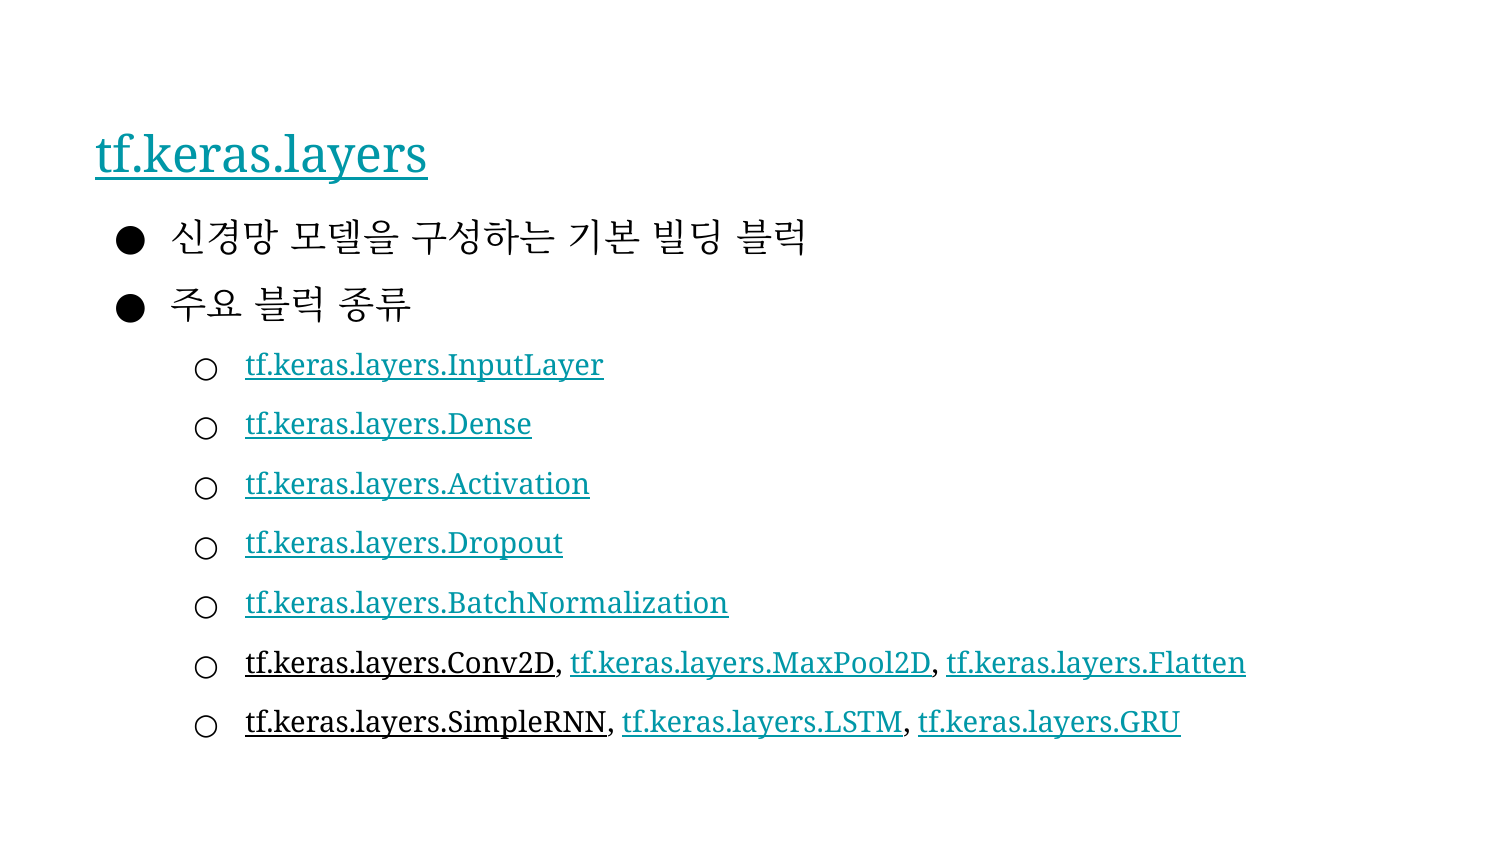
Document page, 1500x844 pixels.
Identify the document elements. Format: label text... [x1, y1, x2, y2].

title tf.keras.layers 신경망 모델을 구성하는 기본 빌딩 블럭 주요 블럭 종류 tf.keras.layers.InputLayer tf.keras.layers.Dense tf.keras.layers.Activation tf.keras.layers.Dropout tf.keras.layers.BatchNormalization tf.keras.layers.Conv2D, tf.keras.layers.MaxPool2D, tf.keras.layers.Flatten tf.keras.layers.SimpleRNN, tf.keras.layers.LSTM, tf.keras.layers.GRU [80, 73, 1383, 794]
